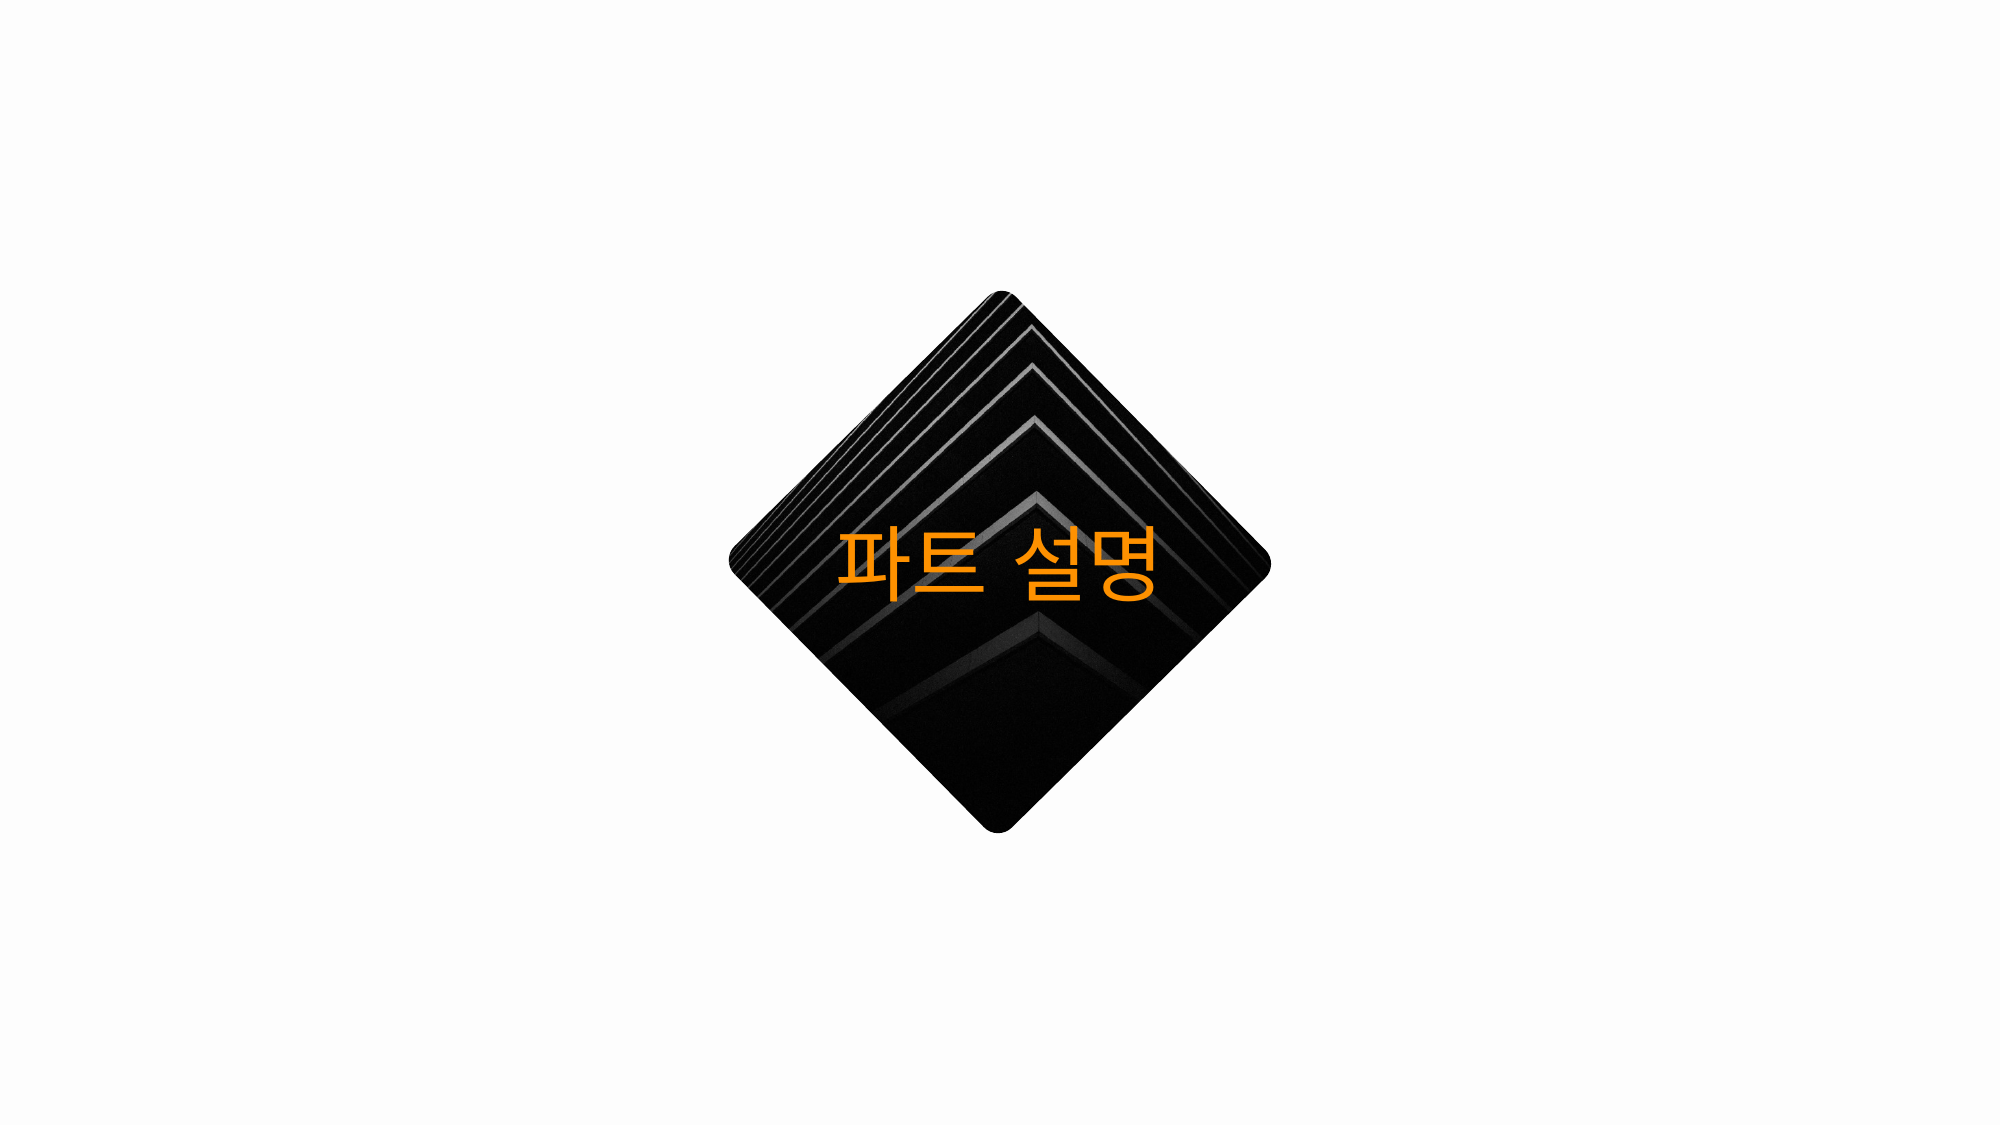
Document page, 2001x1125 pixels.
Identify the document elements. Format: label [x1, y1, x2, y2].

picture [728, 290, 1272, 834]
